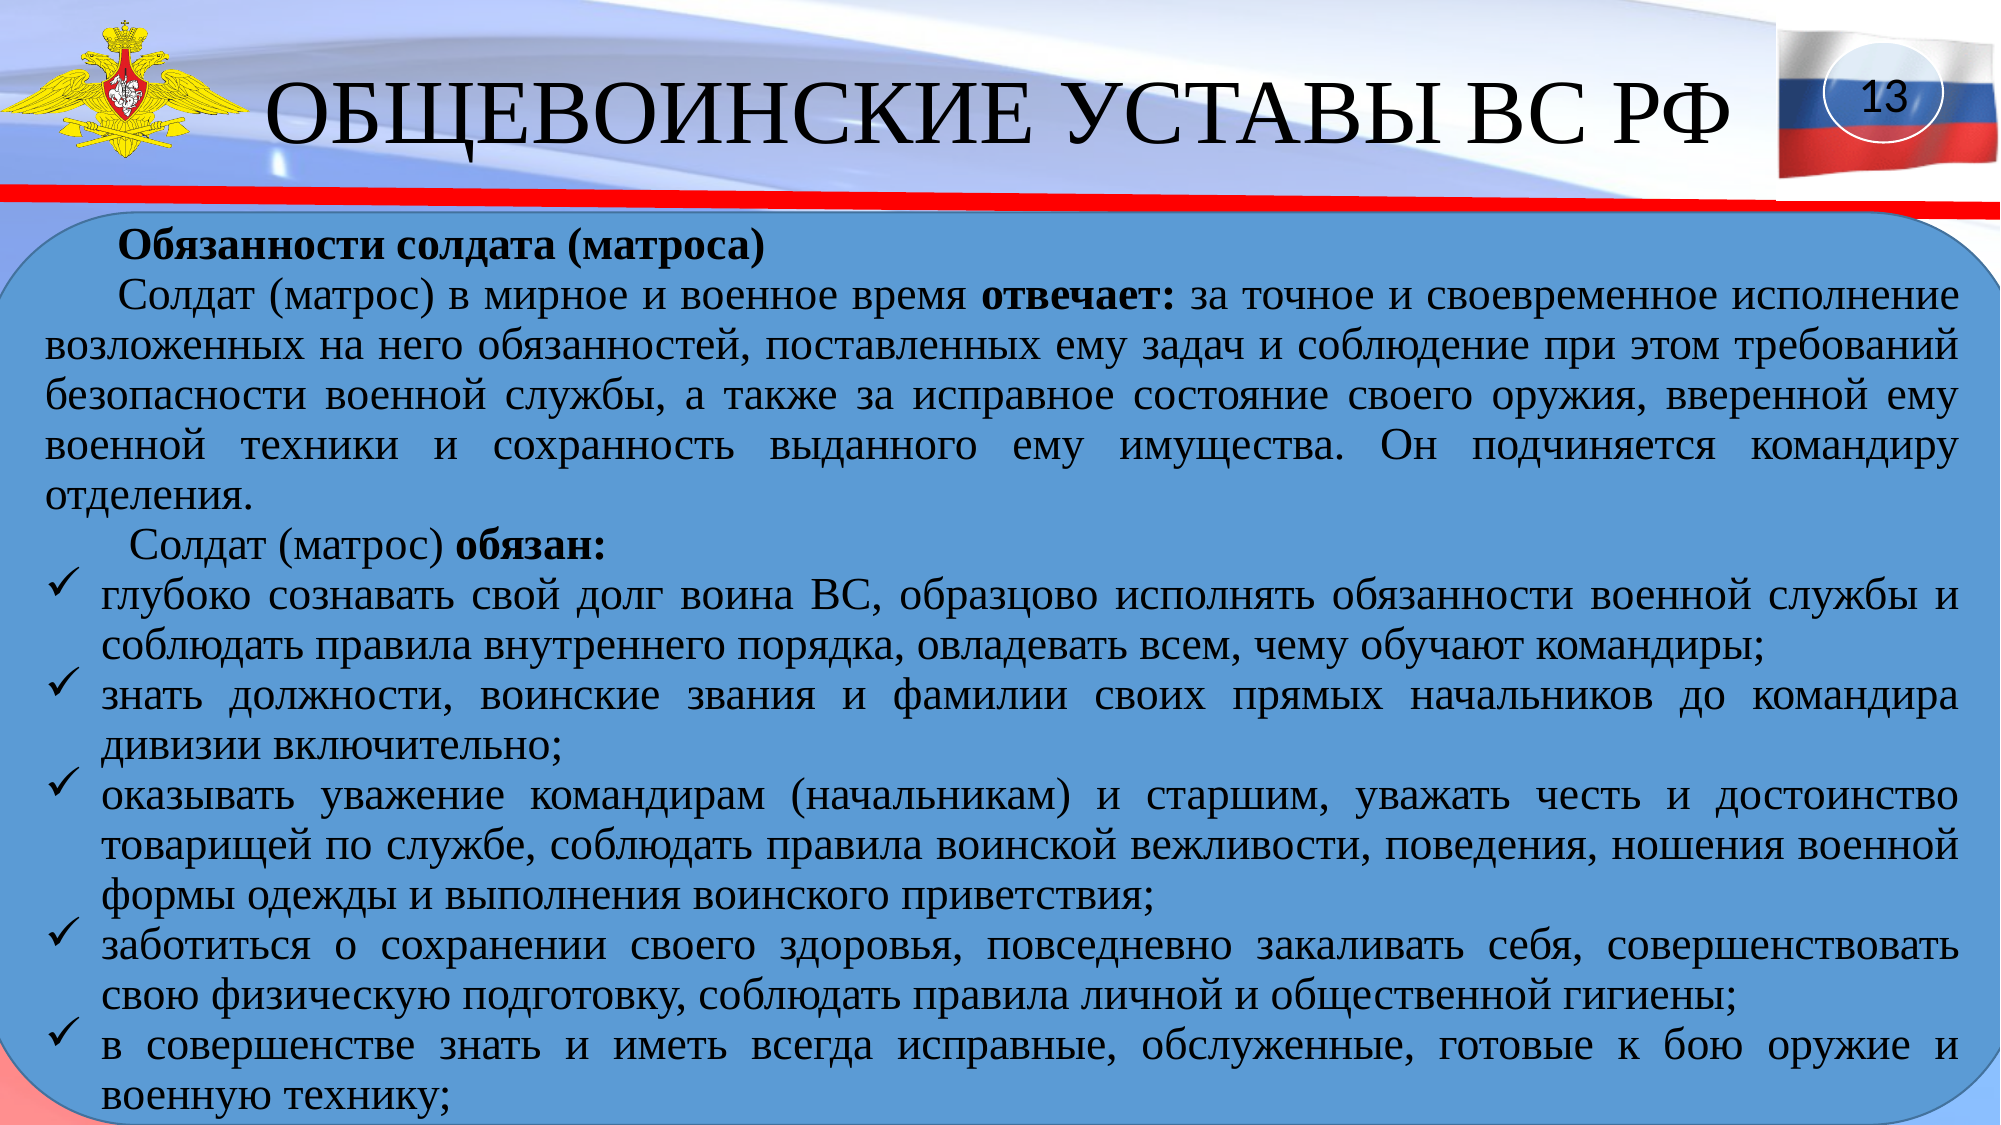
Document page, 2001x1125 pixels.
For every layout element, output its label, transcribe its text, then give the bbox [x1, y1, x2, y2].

text_box Обязанности солдата (матроса) Солдат (матрос) в мирное и военное время отвечает: за точное и своевременное исполнение возложенных на него обязанностей, поставленных ему задач и соблюдение при этом требований безопасности военной службы, а также за исправное состояние своего оружия, вверенной ему военной техники и сохранность выданного ему имущества. Он подчиняется командиру отделения. Солдат (матрос) обязан: глубоко сознавать свой долг воина ВС, образцово исполнять обязанности военной службы и соблюдать правила внутреннего порядка, овладевать всем, чему обучают командиры; знать должности, воинские звания и фамилии своих прямых начальников до командира дивизии включительно; оказывать уважение командирам (начальникам) и старшим, уважать честь и достоинство товарищей по службе, соблюдать правила воинской вежливости, поведения, ношения военной формы одежды и выполнения воинского приветствия; заботиться о сохранении своего здоровья, повседневно закаливать себя, совершенствовать свою физическую подготовку, соблюдать правила личной и общественной гигиены; в совершенстве знать и иметь всегда исправные, обслуженные, готовые к бою оружие и военную технику; [0, 211, 2000, 1125]
picture [0, 0, 250, 190]
title ОБЩЕВОИНСКИЕ УСТАВЫ ВС РФ [250, 59, 1776, 193]
slide_number 13 [1412, 1042, 1863, 1103]
picture [1776, 7, 2000, 201]
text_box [0, 193, 2000, 211]
